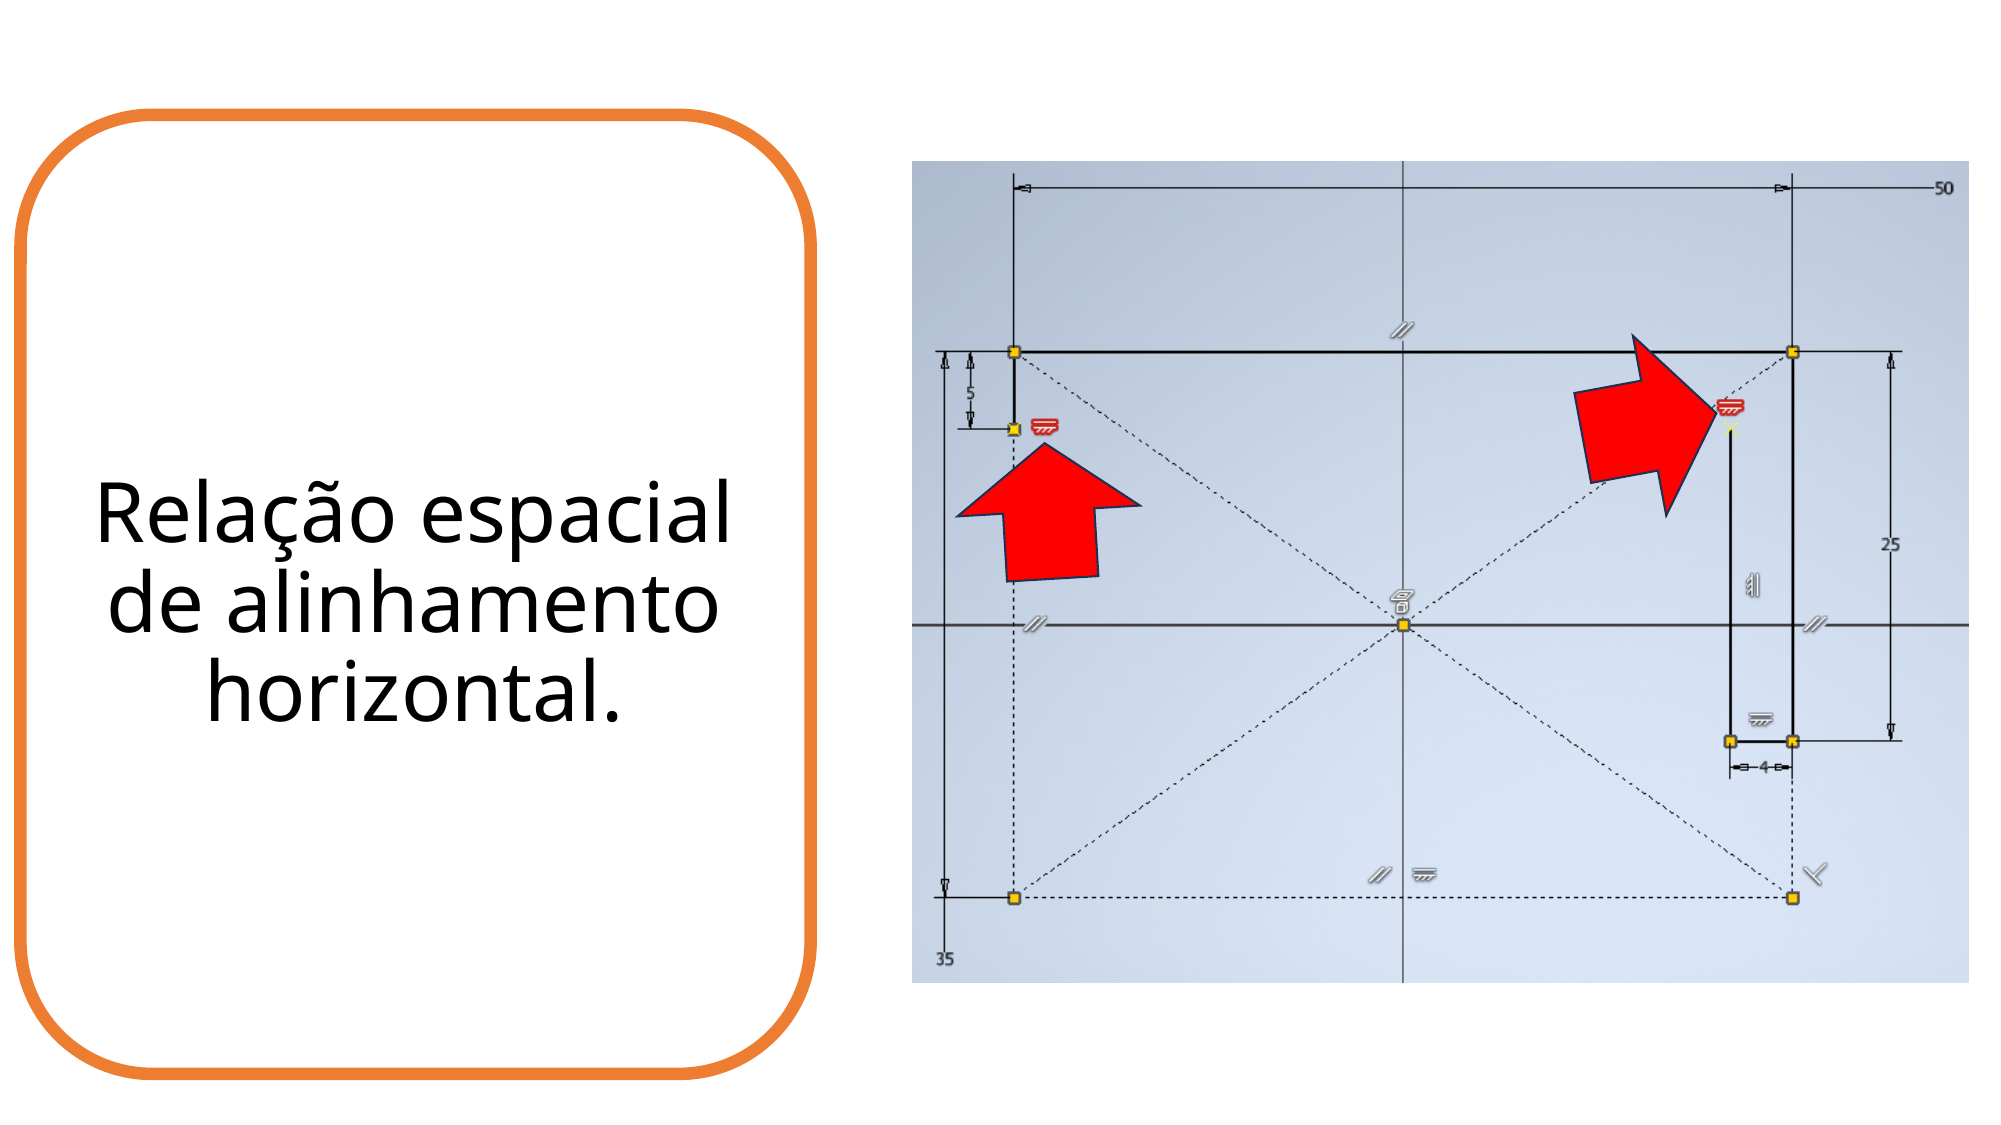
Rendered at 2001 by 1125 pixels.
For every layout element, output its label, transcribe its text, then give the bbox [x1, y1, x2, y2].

picture [912, 161, 1969, 983]
title Relação espacial de alinhamento horizontal. [31, 33, 797, 1087]
text_box [19, 192, 31, 997]
text_box [797, 186, 812, 1003]
